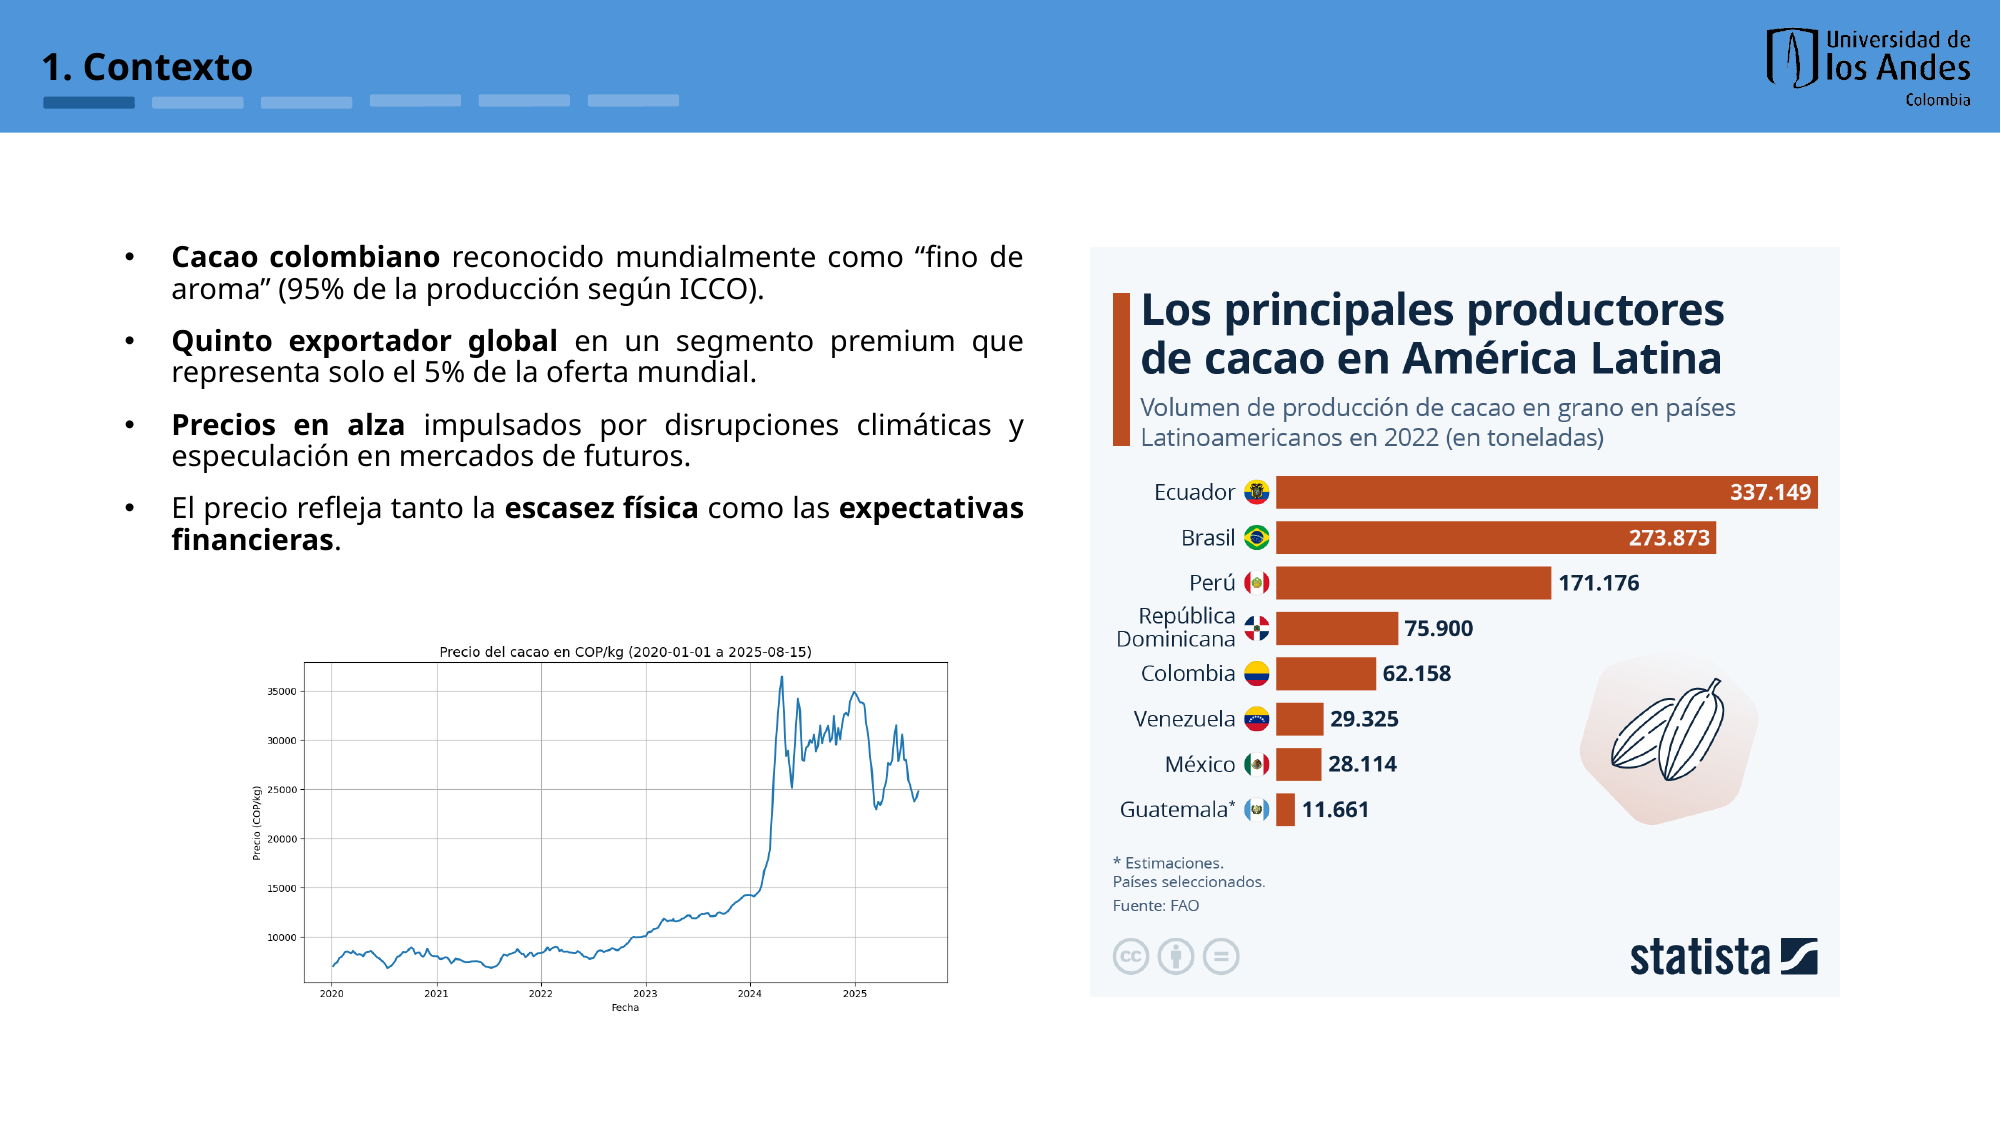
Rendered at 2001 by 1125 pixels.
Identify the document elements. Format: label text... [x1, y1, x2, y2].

text_box [586, 92, 681, 109]
picture [1090, 247, 1841, 998]
text_box [0, 0, 2000, 134]
text_box [259, 95, 354, 111]
subtitle Cacao colombiano reconocido mundialmente como “fino de aroma” (95% de la producción según ICCO). Quinto exportador global en un segmento premium que representa solo el 5% de la oferta mundial. Precios en alza impulsados por disrupciones climáticas y especulación en mercados de futuros. El precio refleja tanto la escasez física como las expectativas financieras. [109, 235, 1040, 551]
picture [246, 639, 955, 1019]
text_box [150, 95, 246, 111]
text_box [476, 92, 572, 109]
text_box [368, 92, 463, 109]
text_box 1. Contexto [26, 35, 293, 96]
text_box [41, 95, 137, 111]
picture [1749, 9, 1988, 123]
